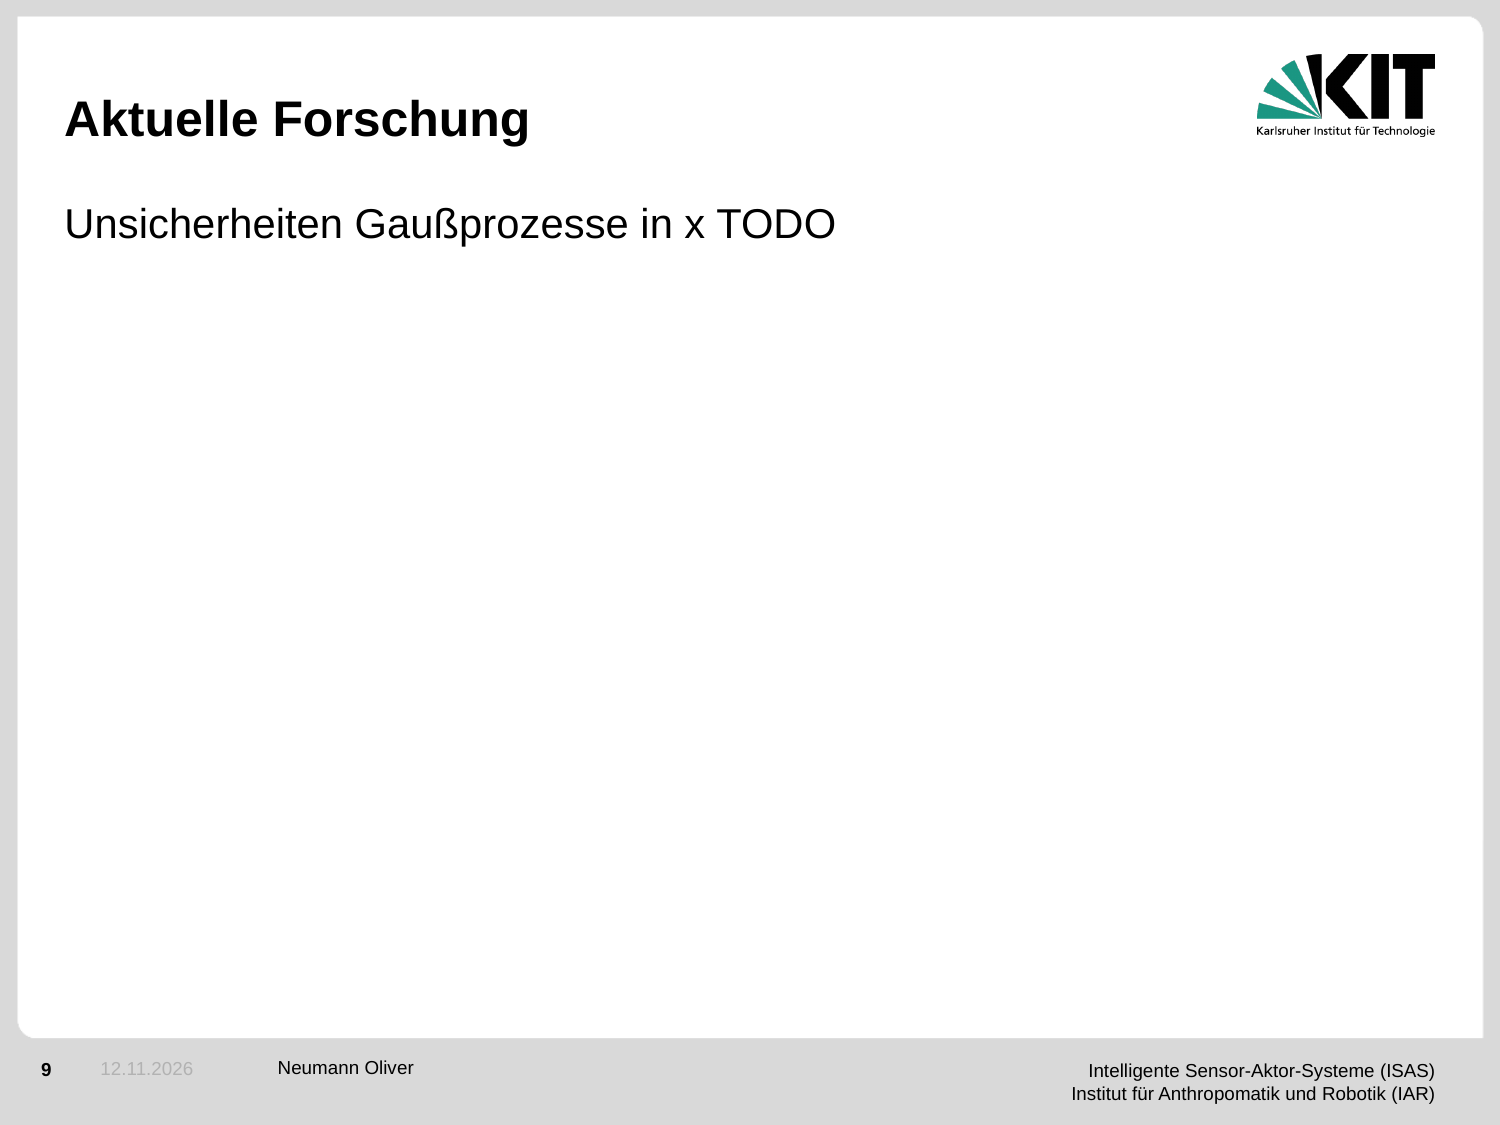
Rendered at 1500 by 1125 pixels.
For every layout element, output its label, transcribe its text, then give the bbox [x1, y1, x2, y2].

picture [0, 0, 1500, 1125]
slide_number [100, 1057, 272, 1117]
title Aktuelle Forschung [64, 54, 1198, 147]
list Unsicherheiten Gaußprozesse in x TODO [64, 196, 1436, 1000]
